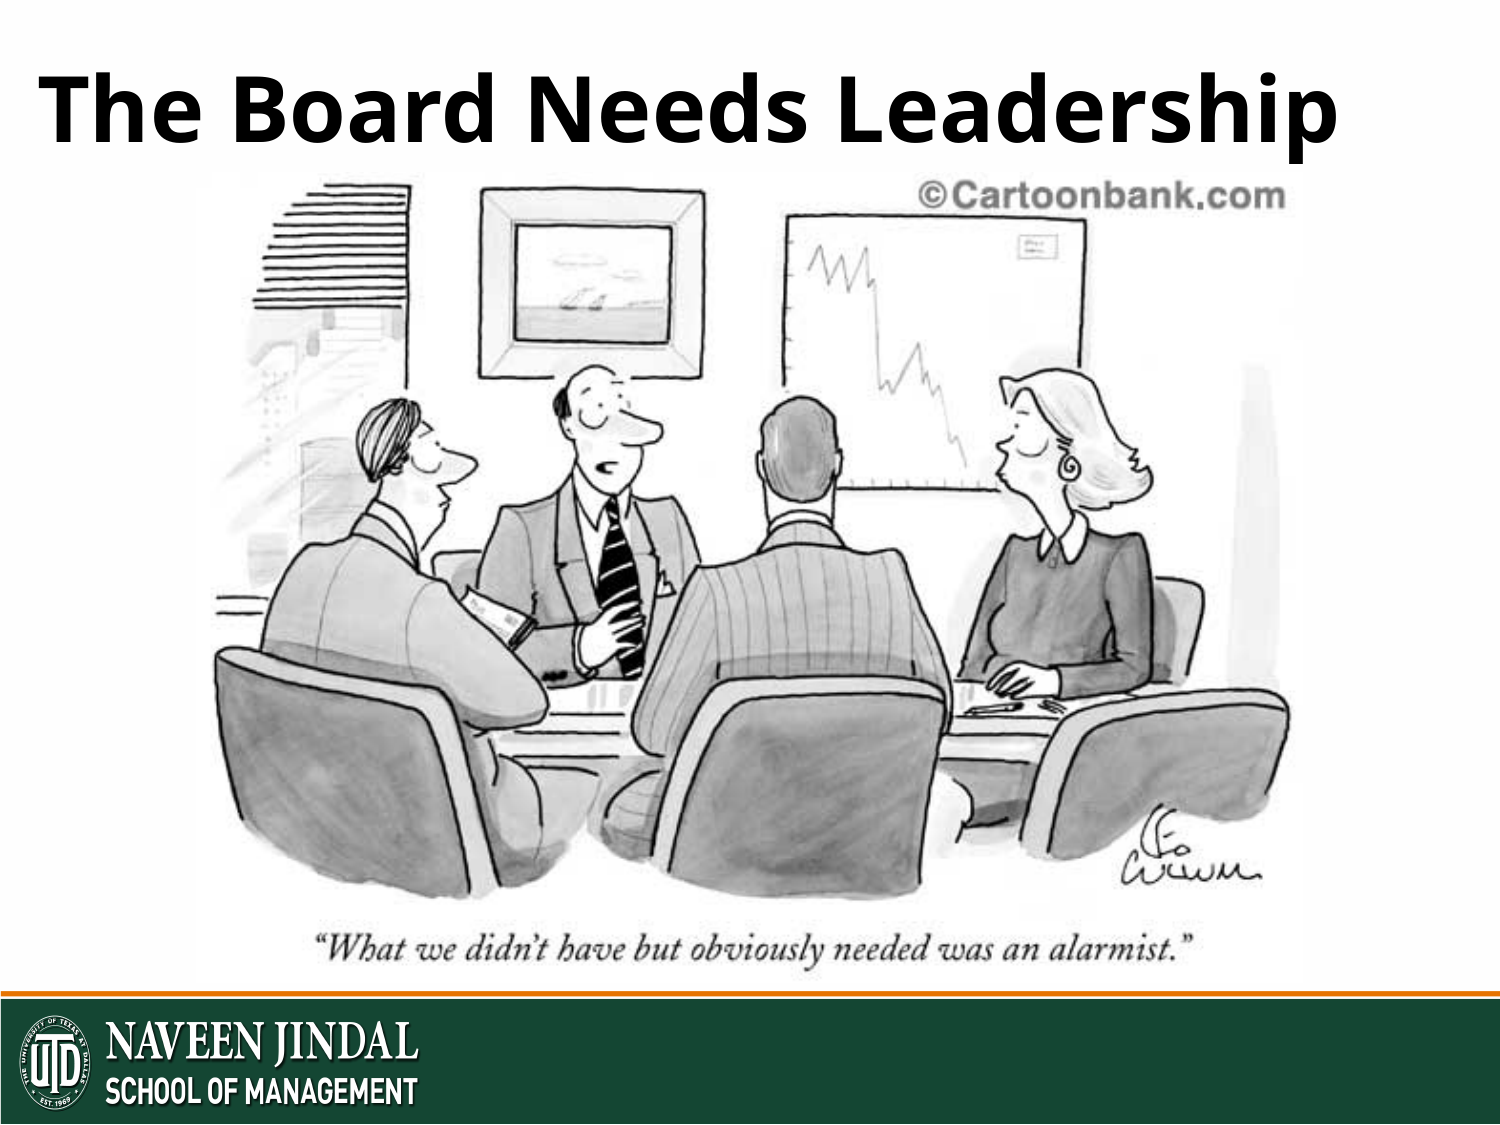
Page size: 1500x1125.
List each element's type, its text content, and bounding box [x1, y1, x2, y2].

picture [0, 0, 1500, 1125]
title The Board Needs Leadership [37, 49, 1463, 162]
